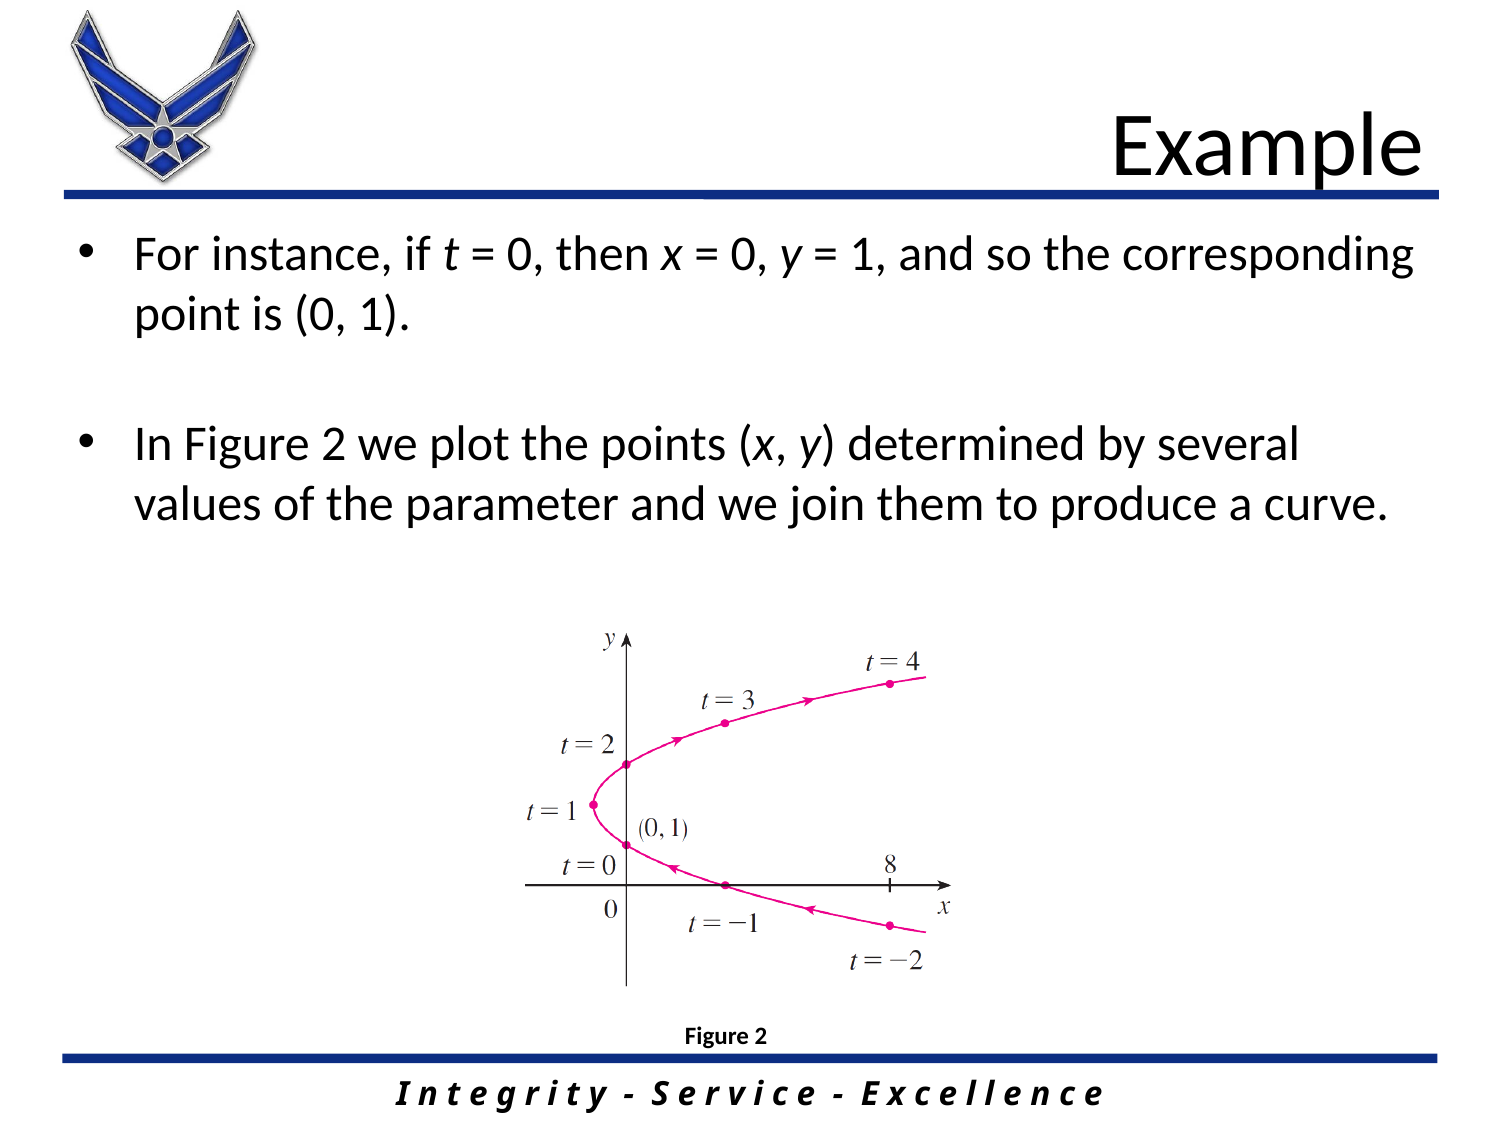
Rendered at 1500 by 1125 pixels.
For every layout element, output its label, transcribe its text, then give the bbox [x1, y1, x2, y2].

text_box Figure 2 [670, 1012, 783, 1058]
picture [512, 612, 963, 996]
picture [65, 5, 261, 188]
title Example [270, 45, 1440, 233]
list For instance, if t = 0, then x = 0, y = 1, and so the corresponding point is (0, 1). In Figure 2 we plot the points (x, y) determined by several values of the parameter and we join them to produce a curve. [62, 213, 1432, 1043]
